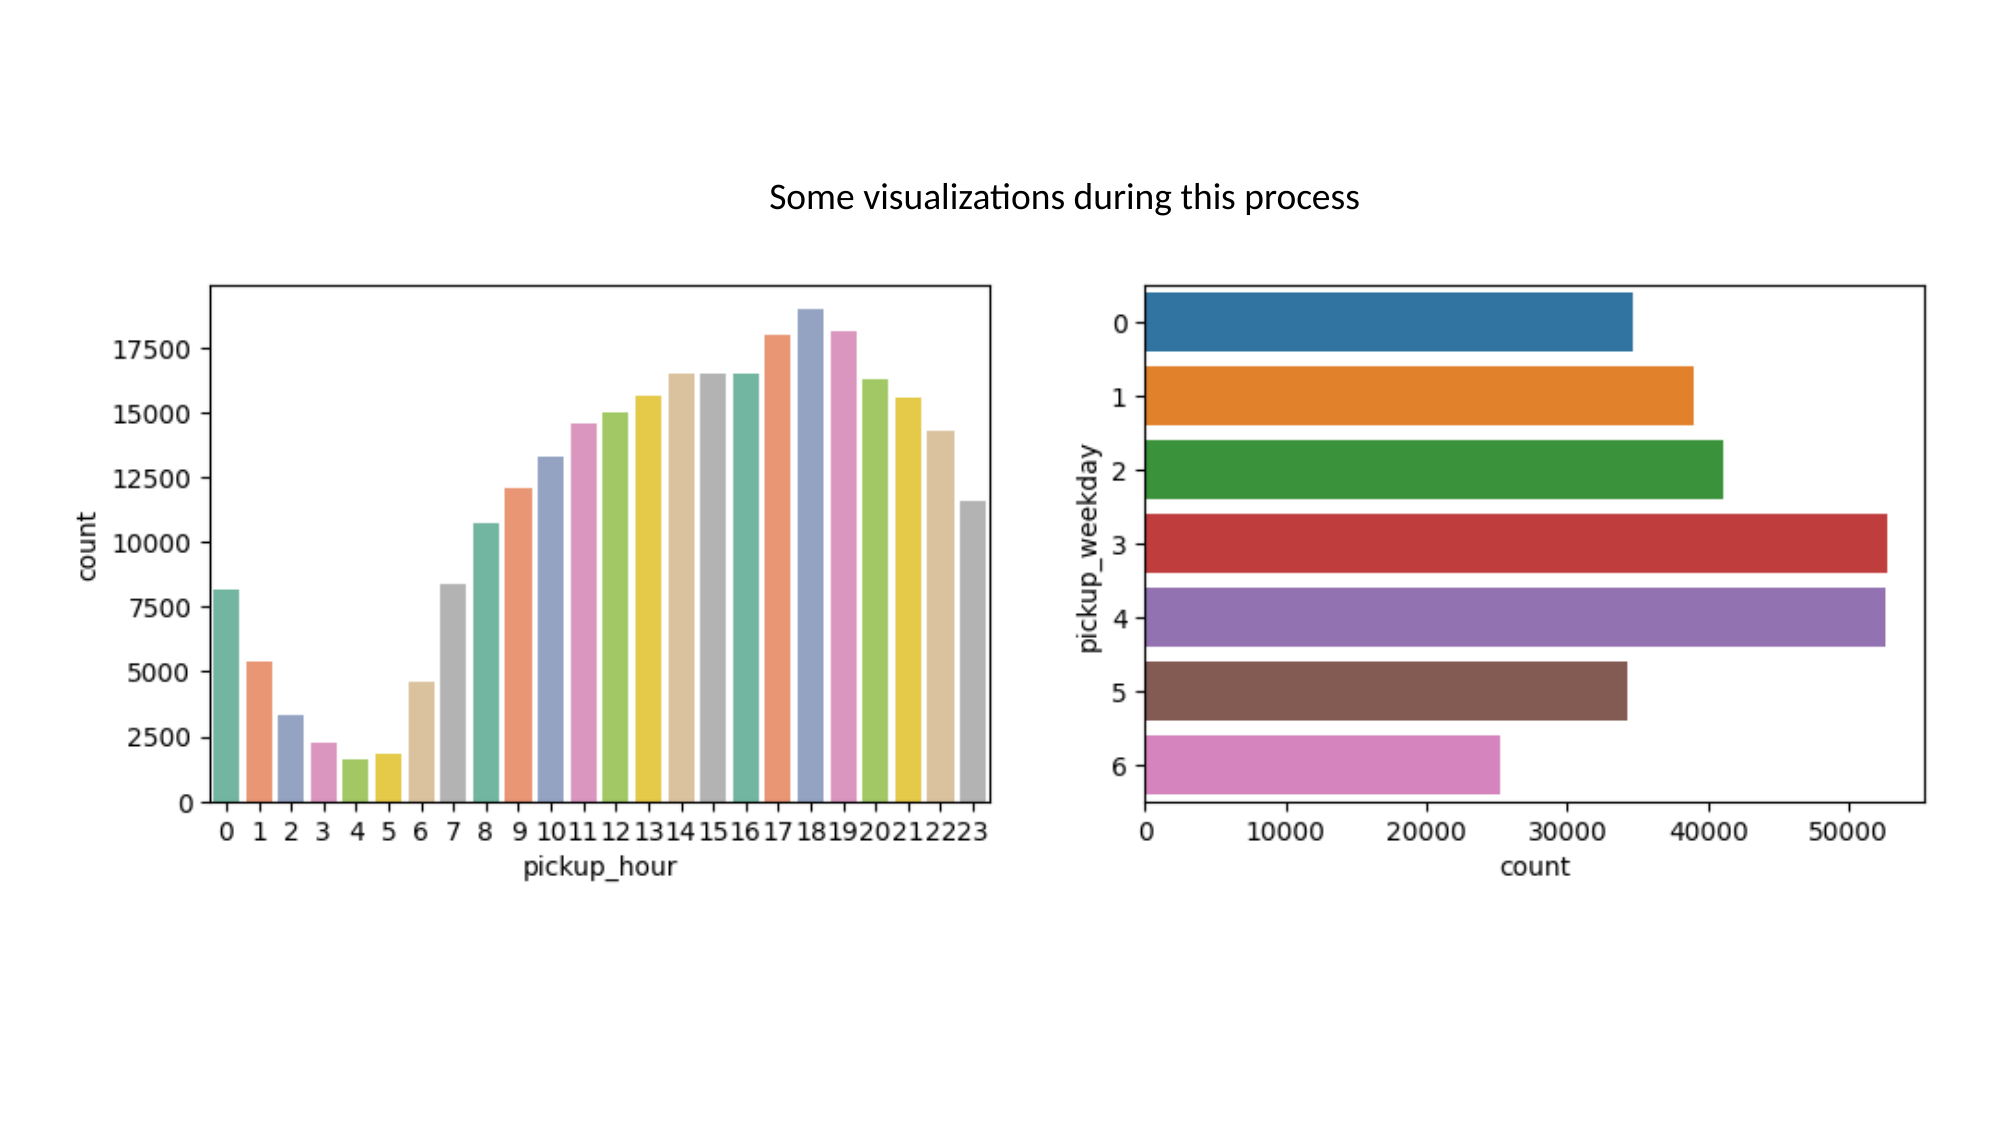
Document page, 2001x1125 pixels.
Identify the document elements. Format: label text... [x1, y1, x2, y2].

picture [57, 267, 1943, 900]
text_box Some visualizations during this process [754, 164, 1377, 225]
